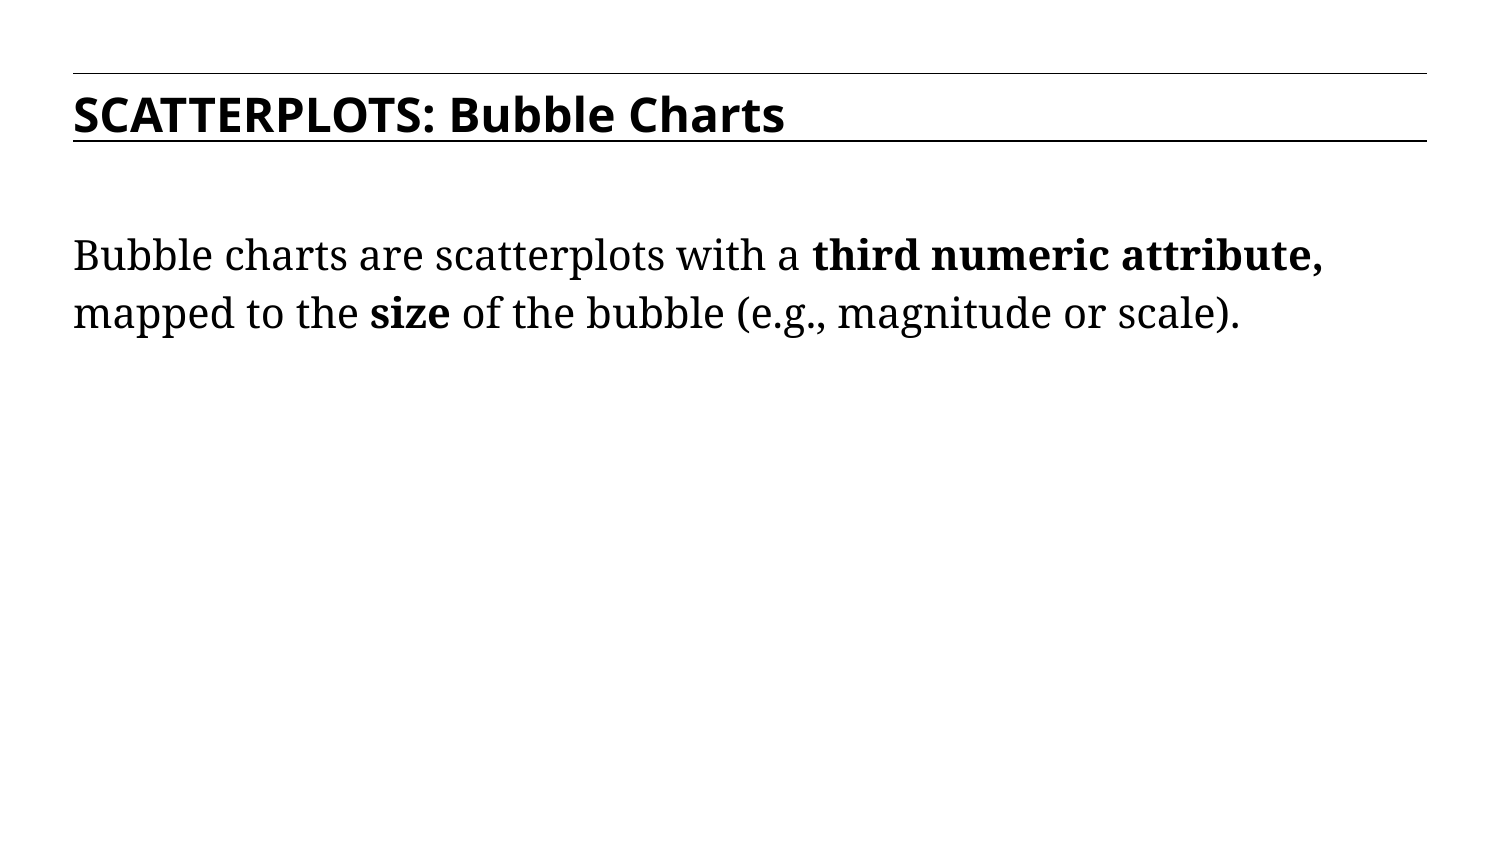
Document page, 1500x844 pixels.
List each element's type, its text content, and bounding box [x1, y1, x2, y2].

text_box SCATTERPLOTS: Bubble Charts [73, 85, 964, 135]
list Bubble charts are scatterplots with a third numeric attribute, mapped to the size of the bubble (e.g., magnitude or scale). [73, 221, 1427, 525]
